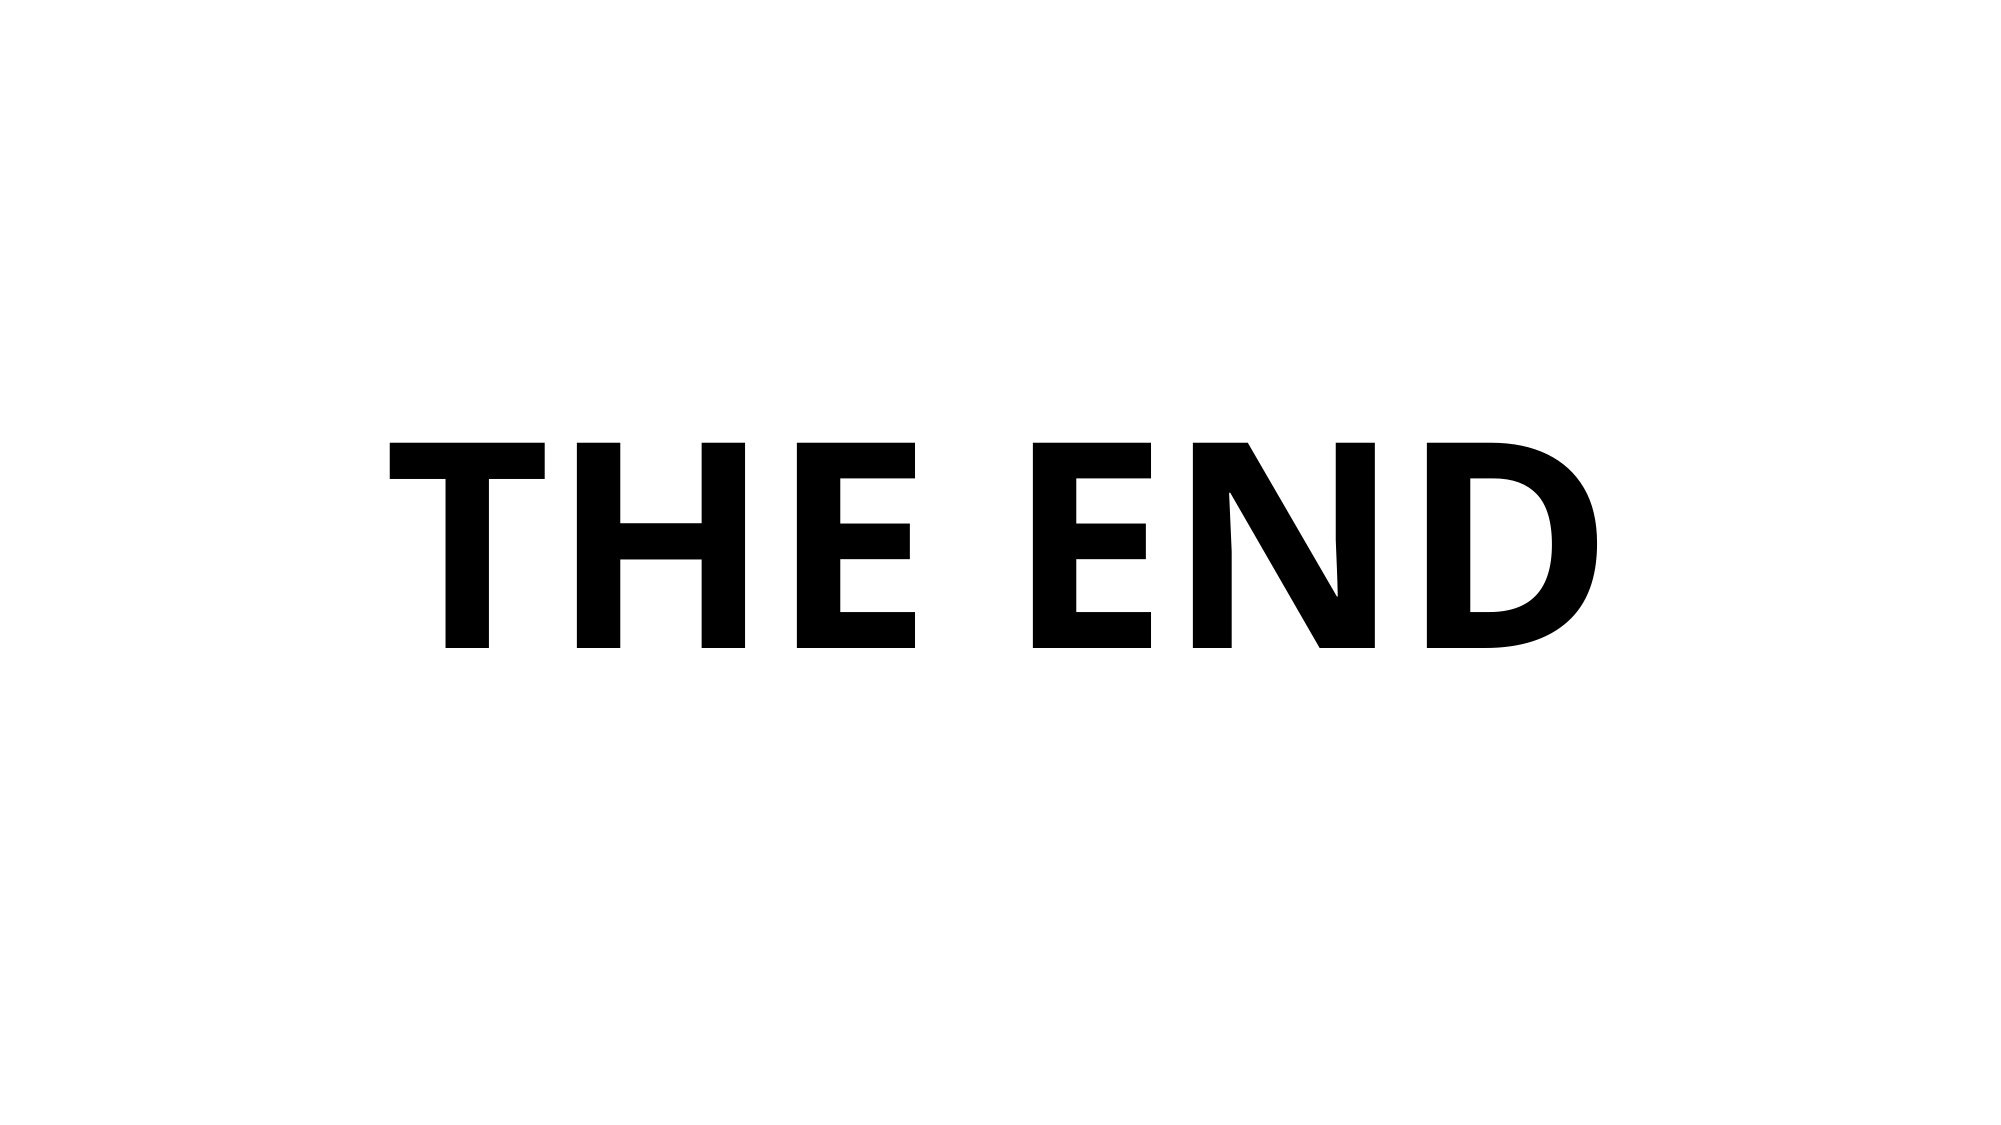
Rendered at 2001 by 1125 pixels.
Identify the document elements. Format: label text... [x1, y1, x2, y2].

title THE END [137, 385, 1863, 726]
